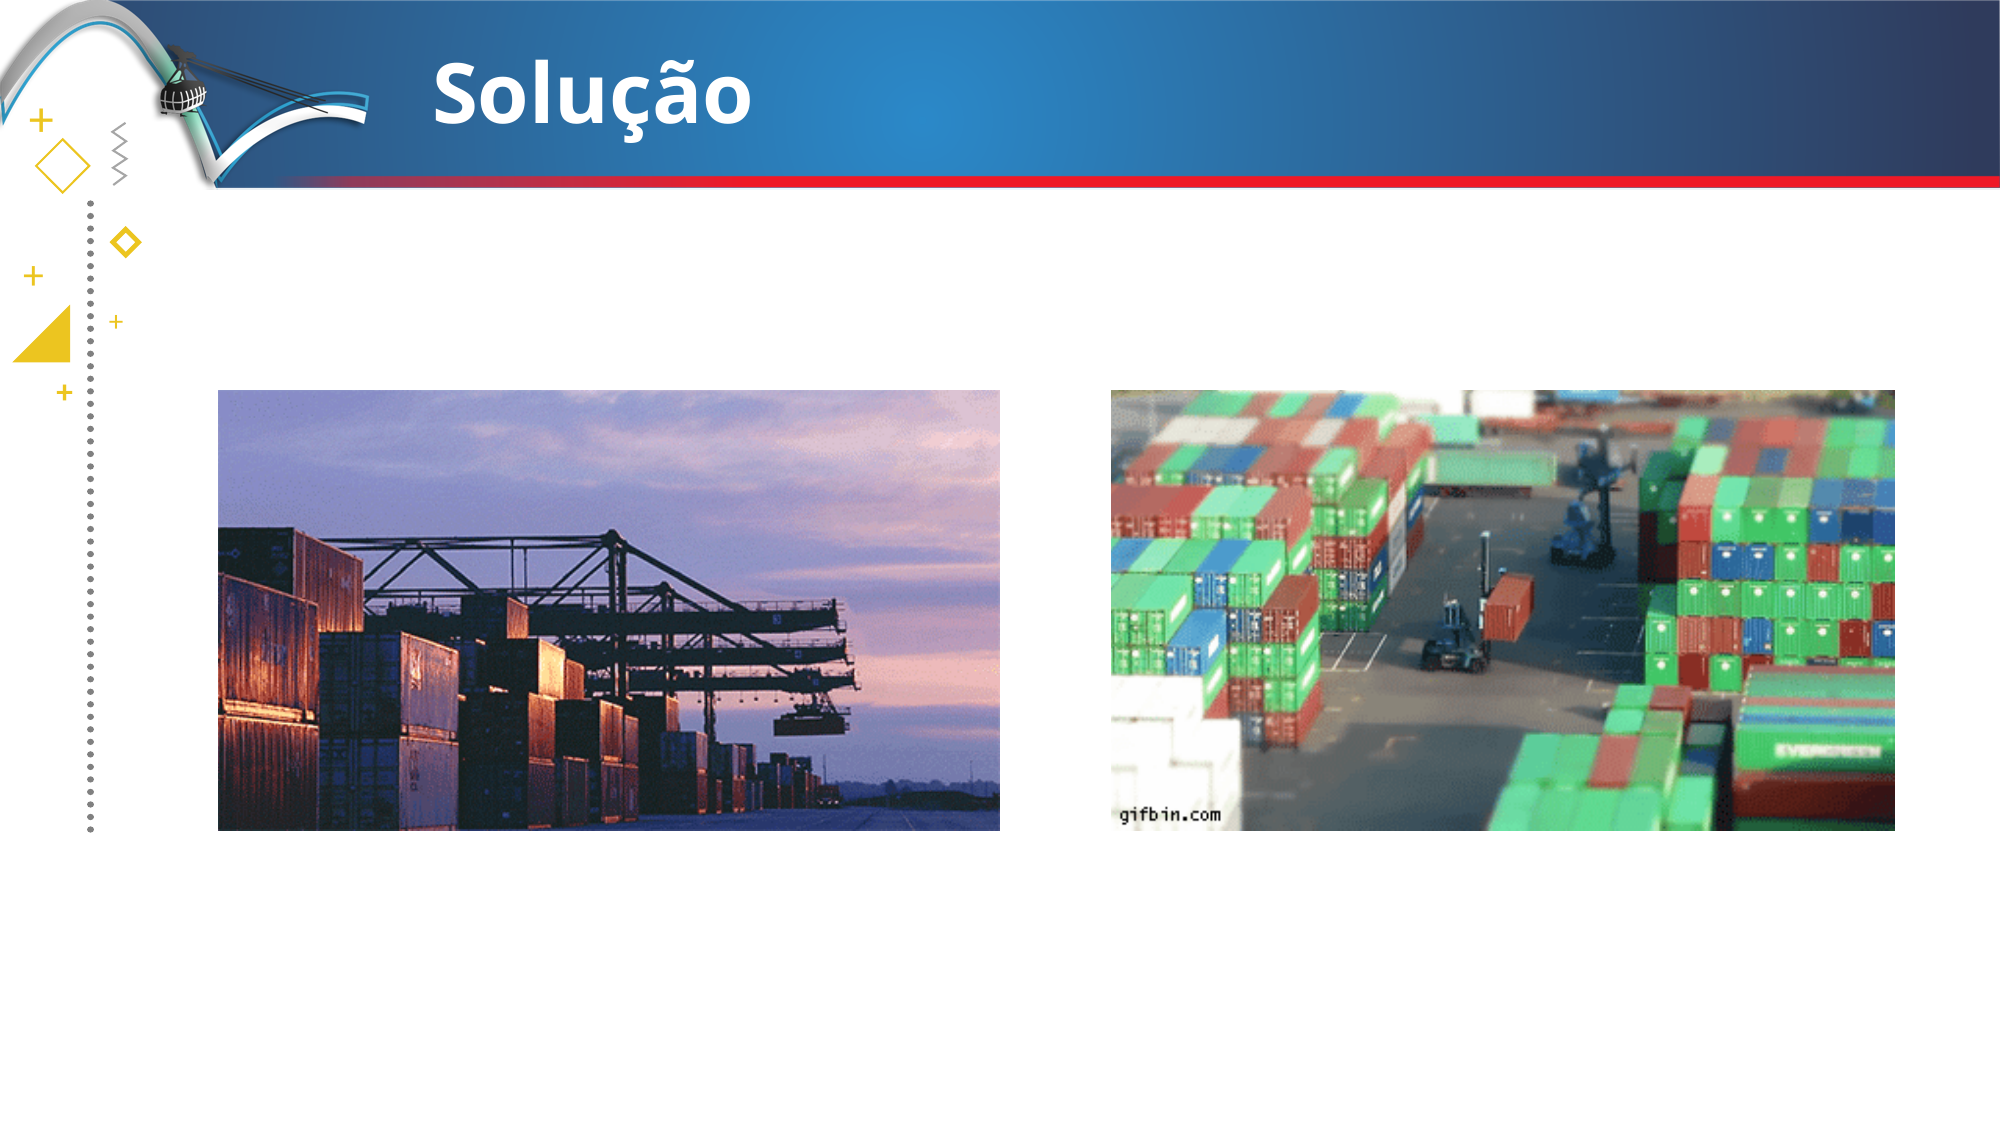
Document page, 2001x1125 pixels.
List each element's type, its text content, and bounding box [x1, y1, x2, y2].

picture [39, 142, 86, 190]
picture [0, 0, 2000, 190]
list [1111, 390, 1895, 831]
title Solução [417, 35, 1982, 172]
picture [218, 390, 1000, 831]
